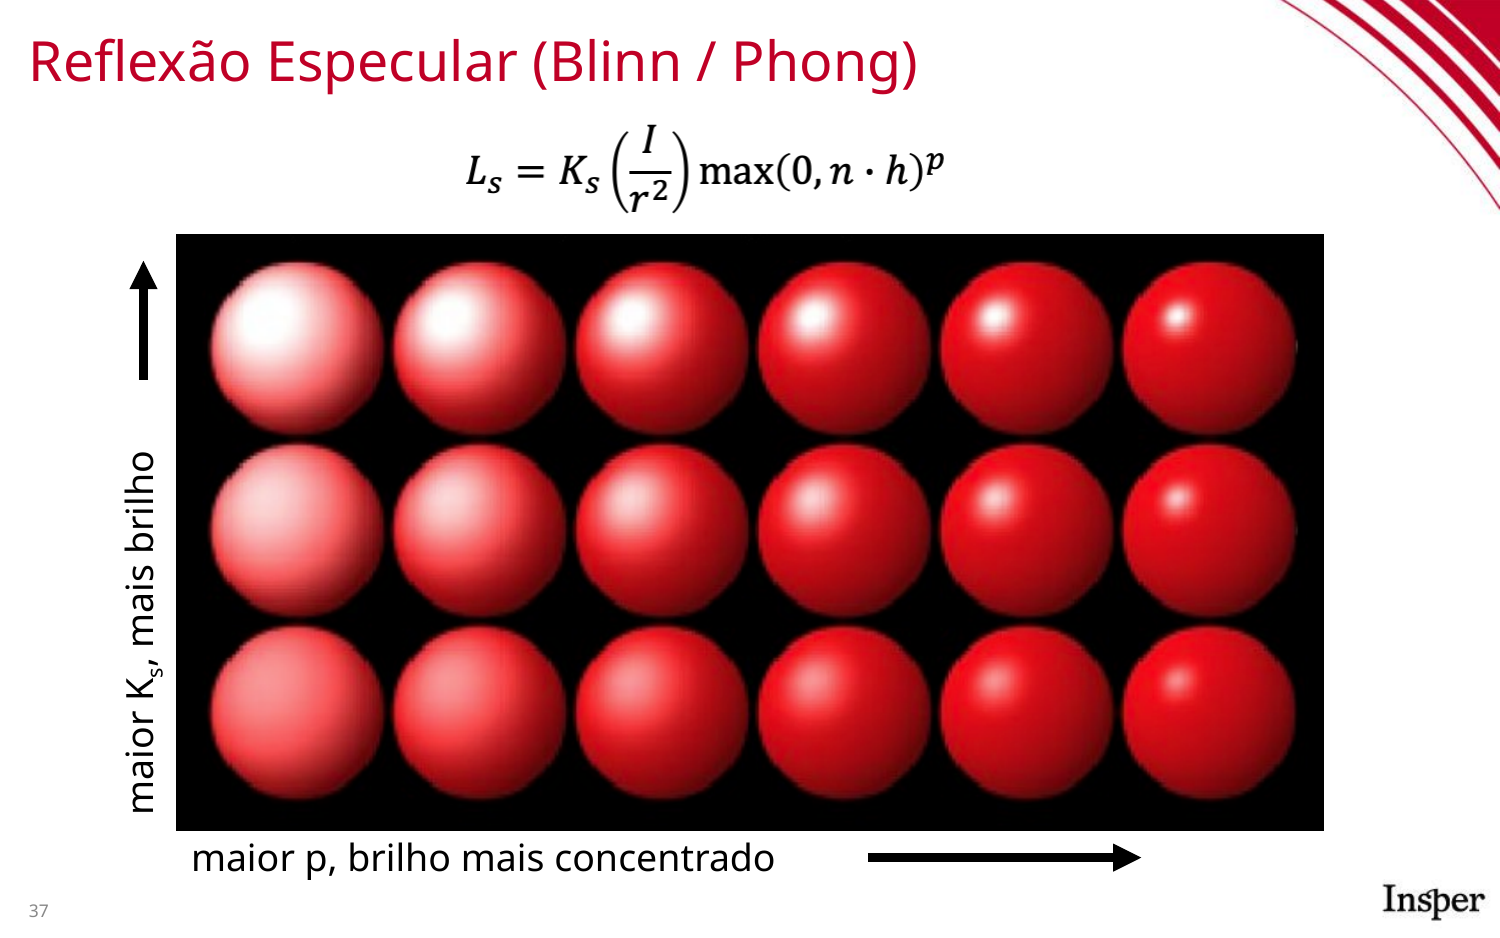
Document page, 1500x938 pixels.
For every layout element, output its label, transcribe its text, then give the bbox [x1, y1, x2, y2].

picture [175, 0, 1500, 938]
text_box [330, 110, 1081, 222]
title Reflexão Especular (Blinn / Phong) [13, 18, 1397, 104]
slide_number 37 [0, 887, 78, 938]
list maior p, brilho mais concentrado [176, 826, 1447, 912]
text_box maior Ks, mais brilho [108, 255, 170, 831]
